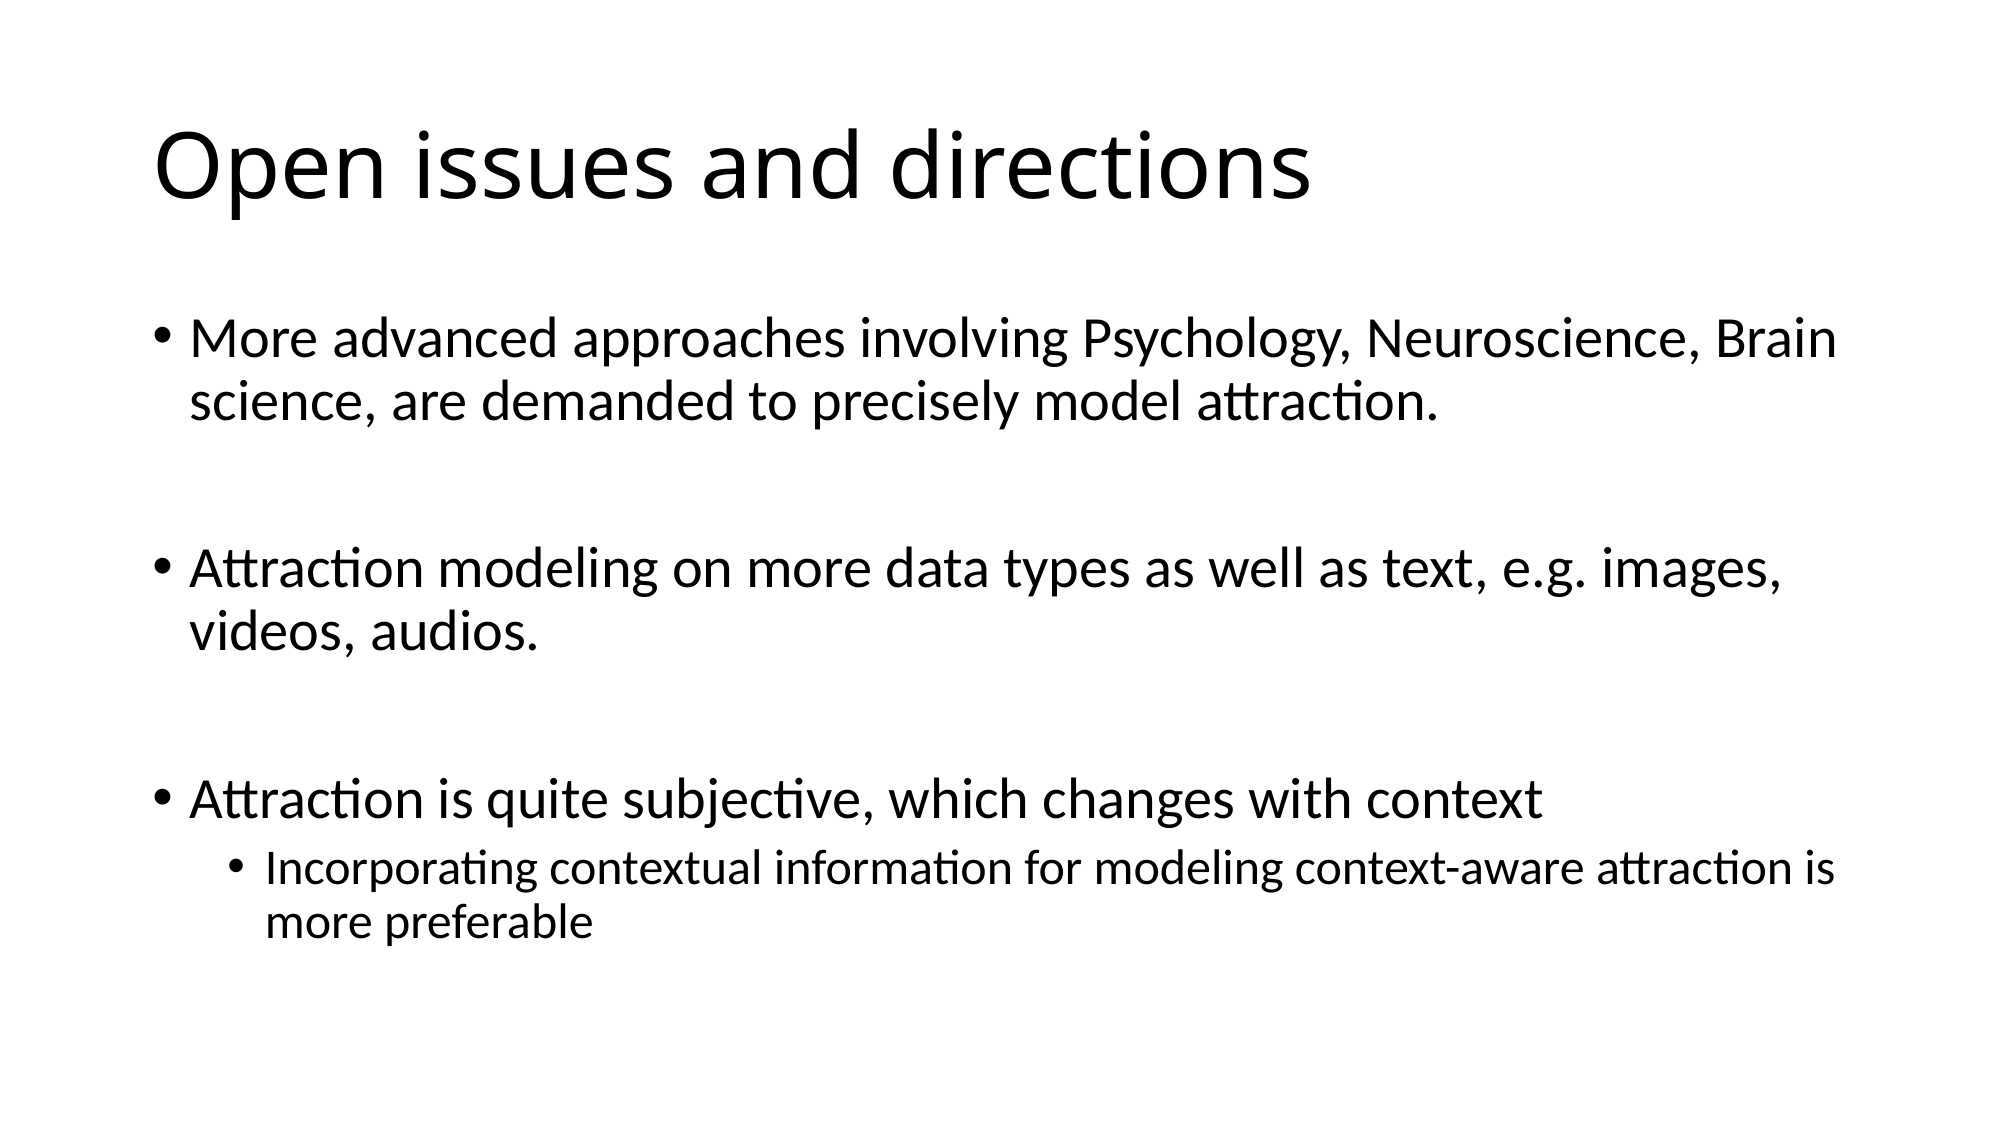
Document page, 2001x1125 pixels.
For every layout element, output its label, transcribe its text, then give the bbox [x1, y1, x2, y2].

title Open issues and directions [137, 59, 1863, 278]
list More advanced approaches involving Psychology, Neuroscience, Brain science, are demanded to precisely model attraction. Attraction modeling on more data types as well as text, e.g. images, videos, audios. Attraction is quite subjective, which changes with context Incorporating contextual information for modeling context-aware attraction is more preferable [137, 299, 1863, 1014]
